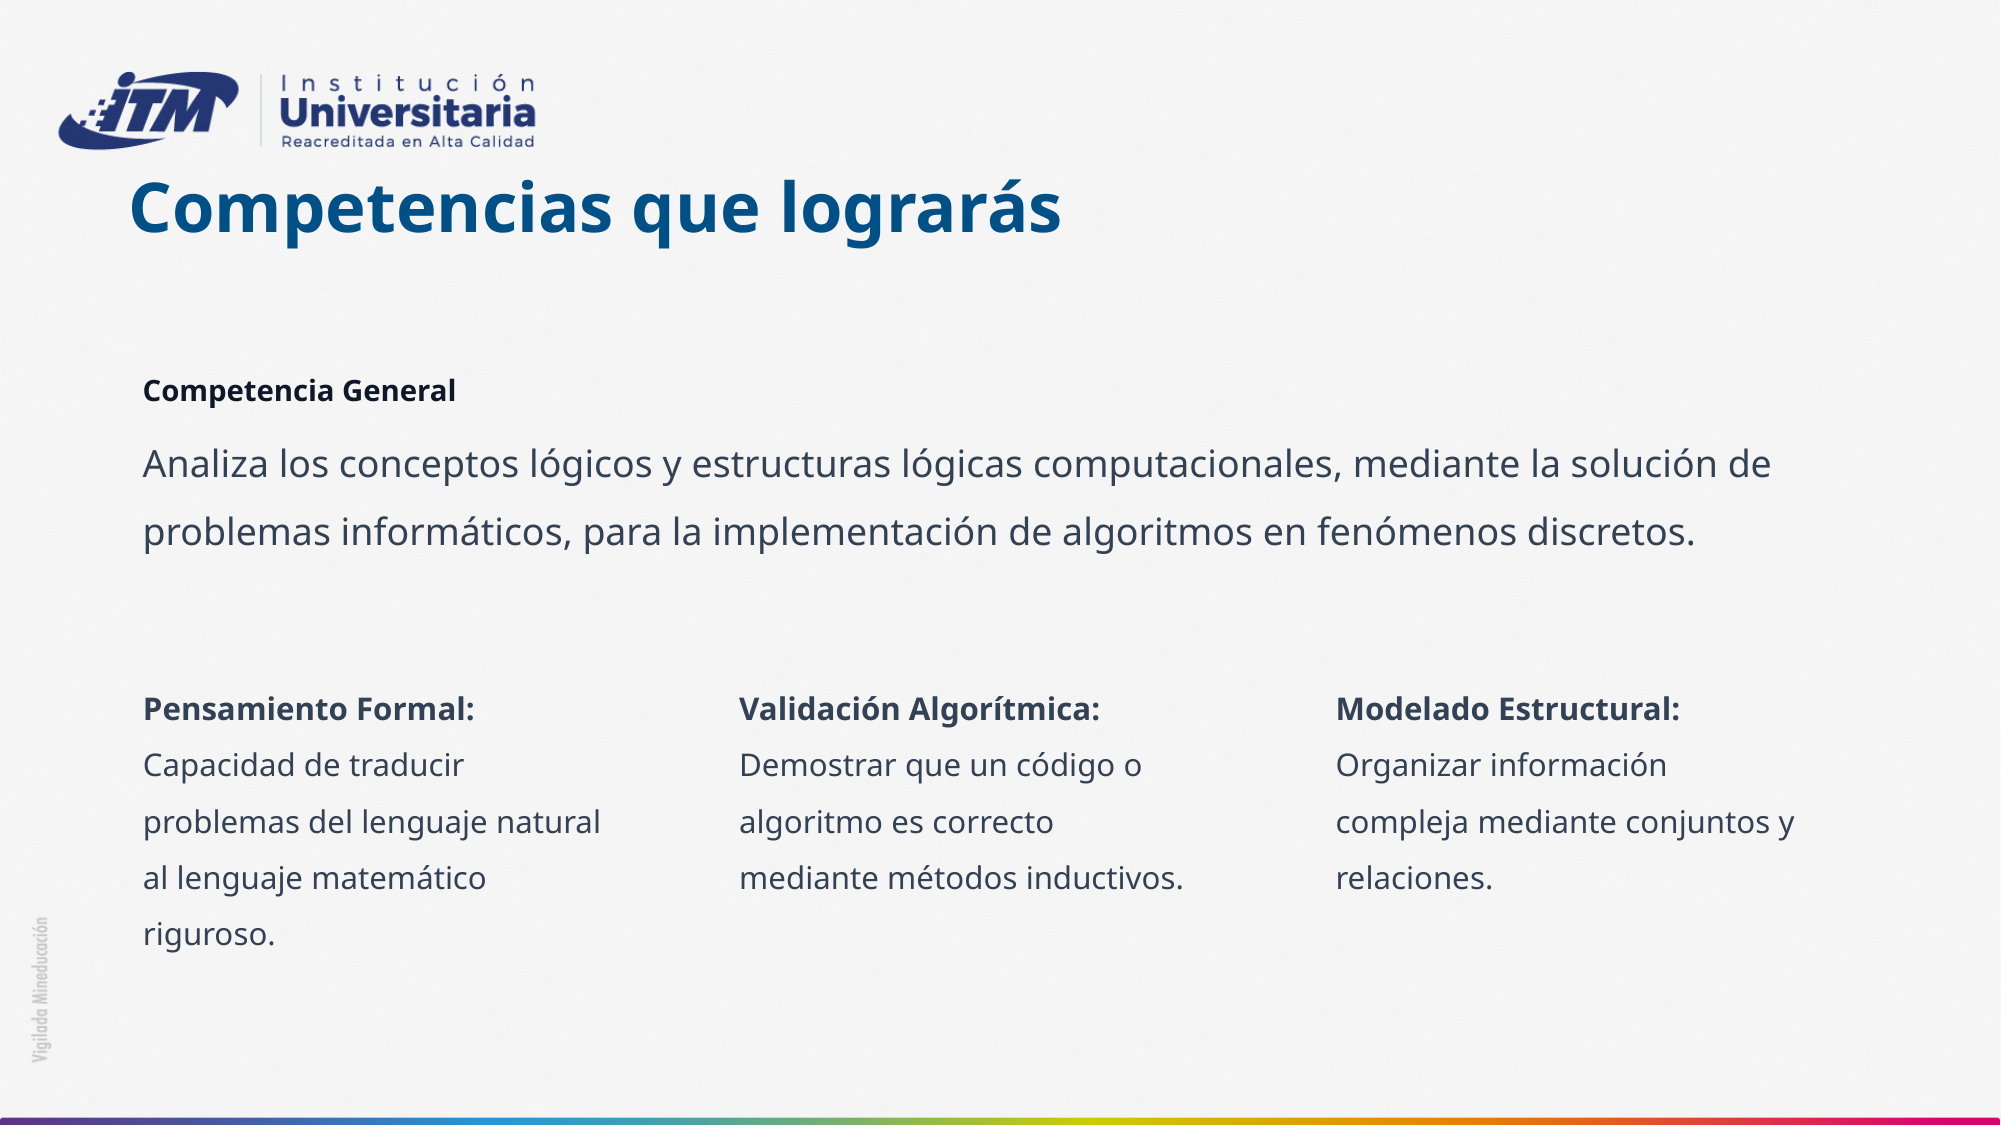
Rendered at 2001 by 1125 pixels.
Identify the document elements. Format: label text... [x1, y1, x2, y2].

text_box Validación Algorítmica: Demostrar que un código o algoritmo es correcto mediante métodos inductivos. [739, 670, 1200, 896]
text_box Pensamiento Formal: Capacidad de traducir problemas del lenguaje natural al lenguaje matemático riguroso. [142, 670, 604, 952]
text_box Modelado Estructural: Organizar información compleja mediante conjuntos y relaciones. [1335, 670, 1796, 896]
text_box Analiza los conceptos lógicos y estructuras lógicas computacionales, mediante la solución de problemas informáticos, para la implementación de algoritmos en fenómenos discretos. [142, 417, 1787, 553]
text_box Competencias que lograrás [128, 163, 1967, 247]
picture [0, 0, 2001, 1125]
text_box Competencia General [142, 372, 1869, 408]
